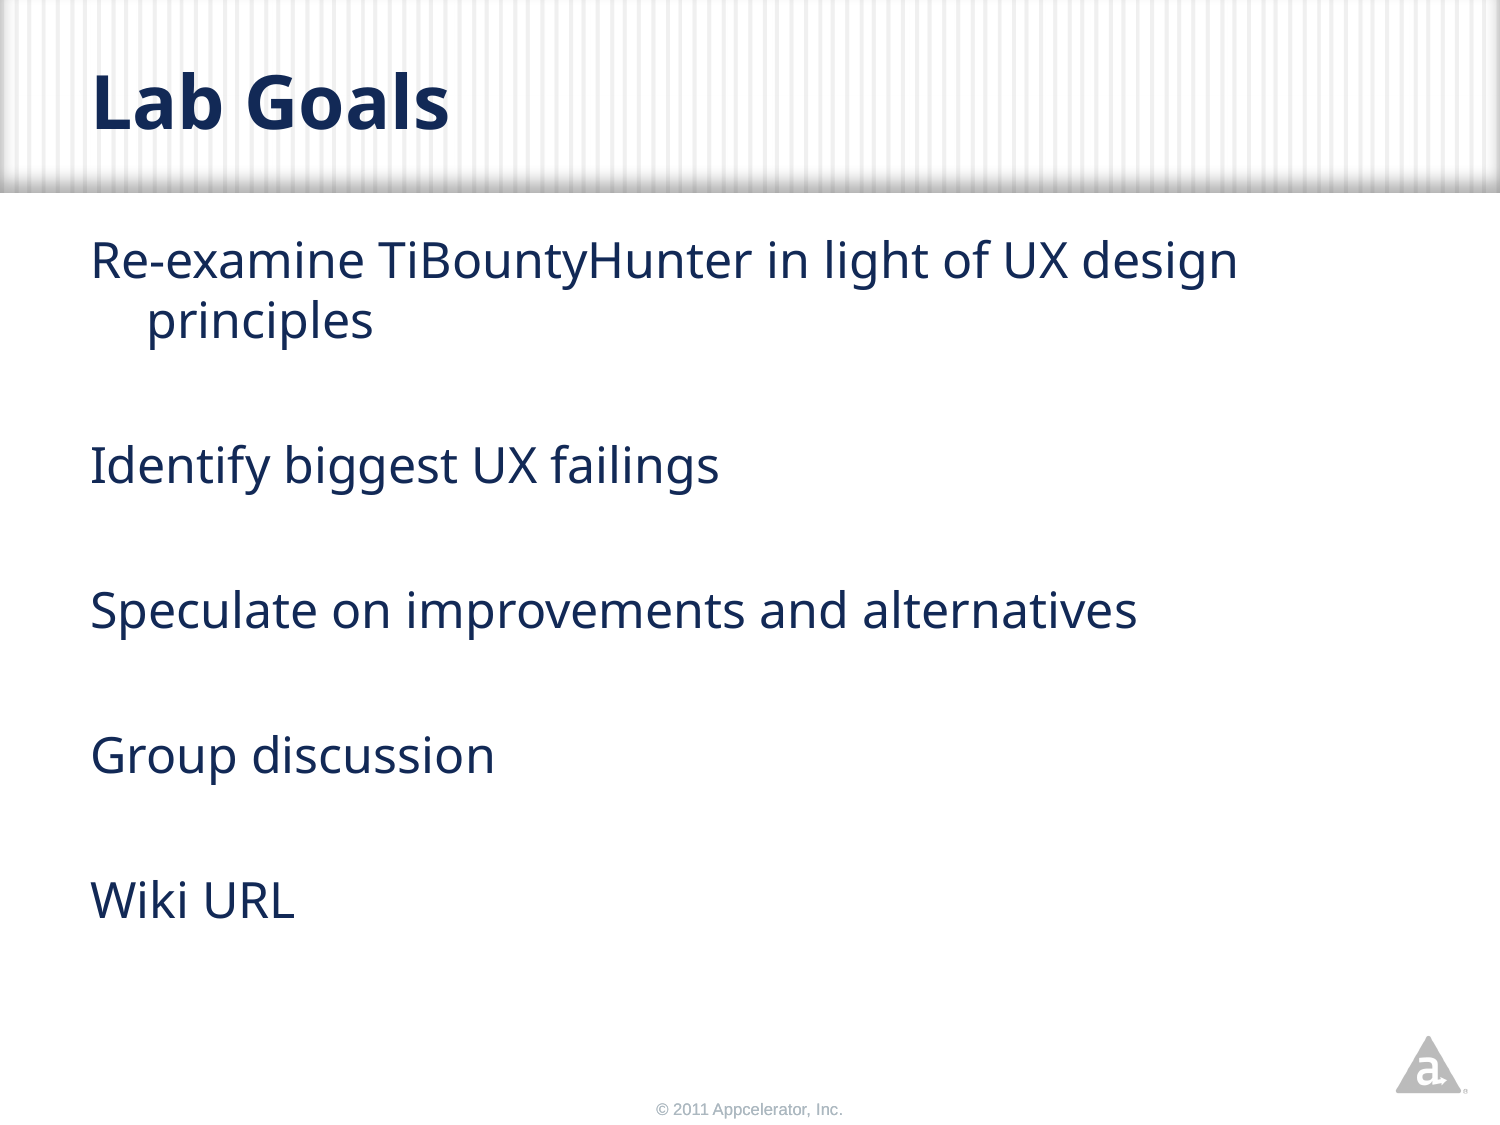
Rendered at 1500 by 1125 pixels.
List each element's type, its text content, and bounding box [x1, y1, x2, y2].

picture [1395, 1035, 1468, 1094]
title Lab Goals [75, 33, 1425, 167]
list Re-examine TiBountyHunter in light of UX design principles Identify biggest UX failings Speculate on improvements and alternatives Group discussion Wiki URL [75, 220, 1425, 964]
picture [0, 0, 1500, 193]
